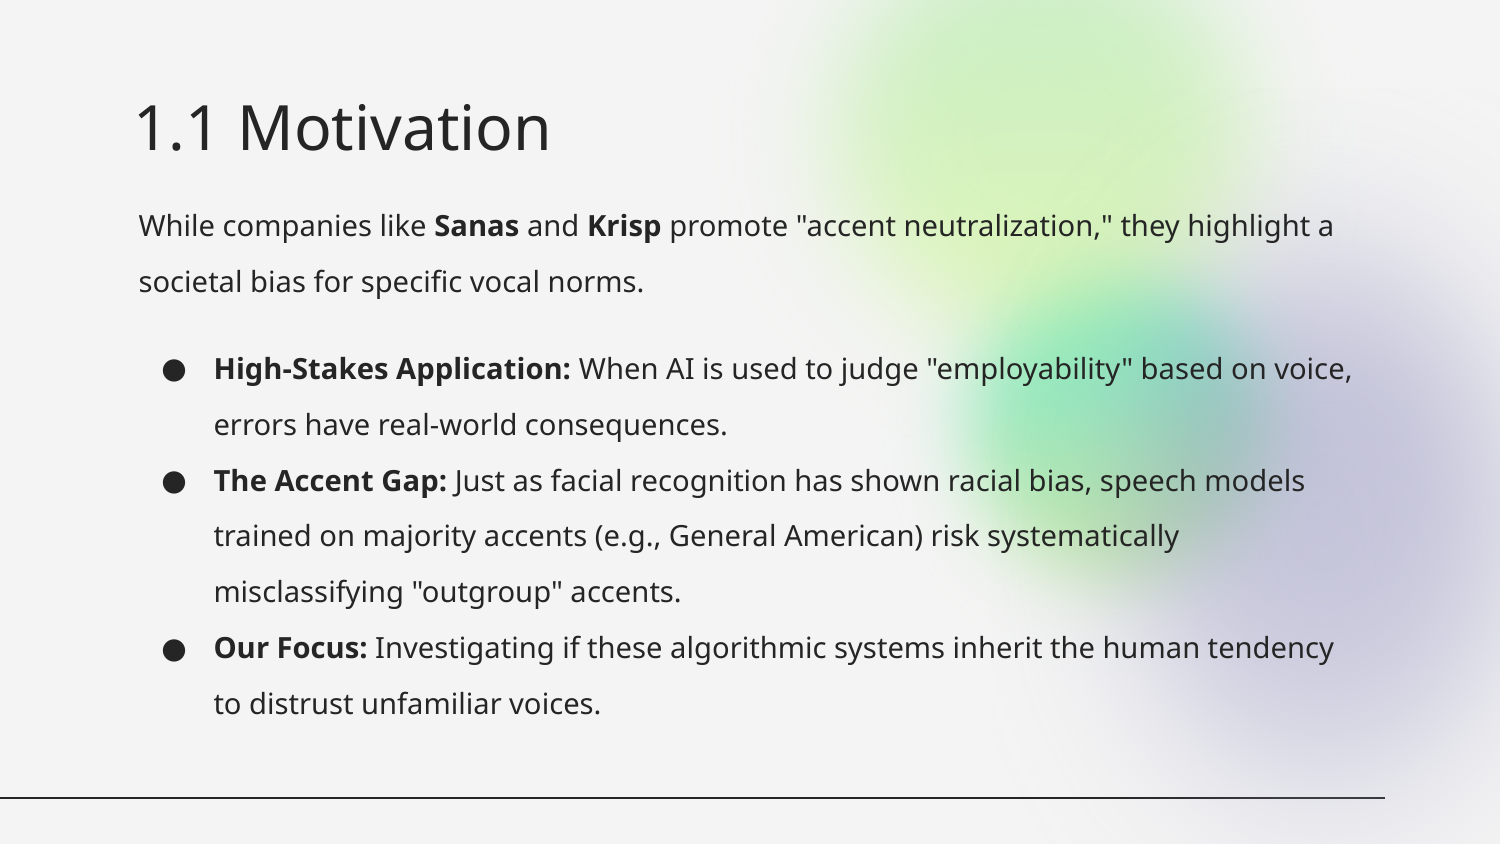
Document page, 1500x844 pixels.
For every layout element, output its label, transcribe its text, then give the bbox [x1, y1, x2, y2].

subtitle While companies like Sanas and Krisp promote "accent neutralization," they highlight a societal bias for specific vocal norms. High-Stakes Application: When AI is used to judge "employability" based on voice, errors have real-world consequences. The Accent Gap: Just as facial recognition has shown racial bias, speech models trained on majority accents (e.g., General American) risk systematically misclassifying "outgroup" accents. Our Focus: Investigating if these algorithmic systems inherit the human tendency to distrust unfamiliar voices. [123, 170, 1377, 477]
title 1.1 Motivation [118, 72, 777, 259]
text_box [862, 88, 1385, 684]
